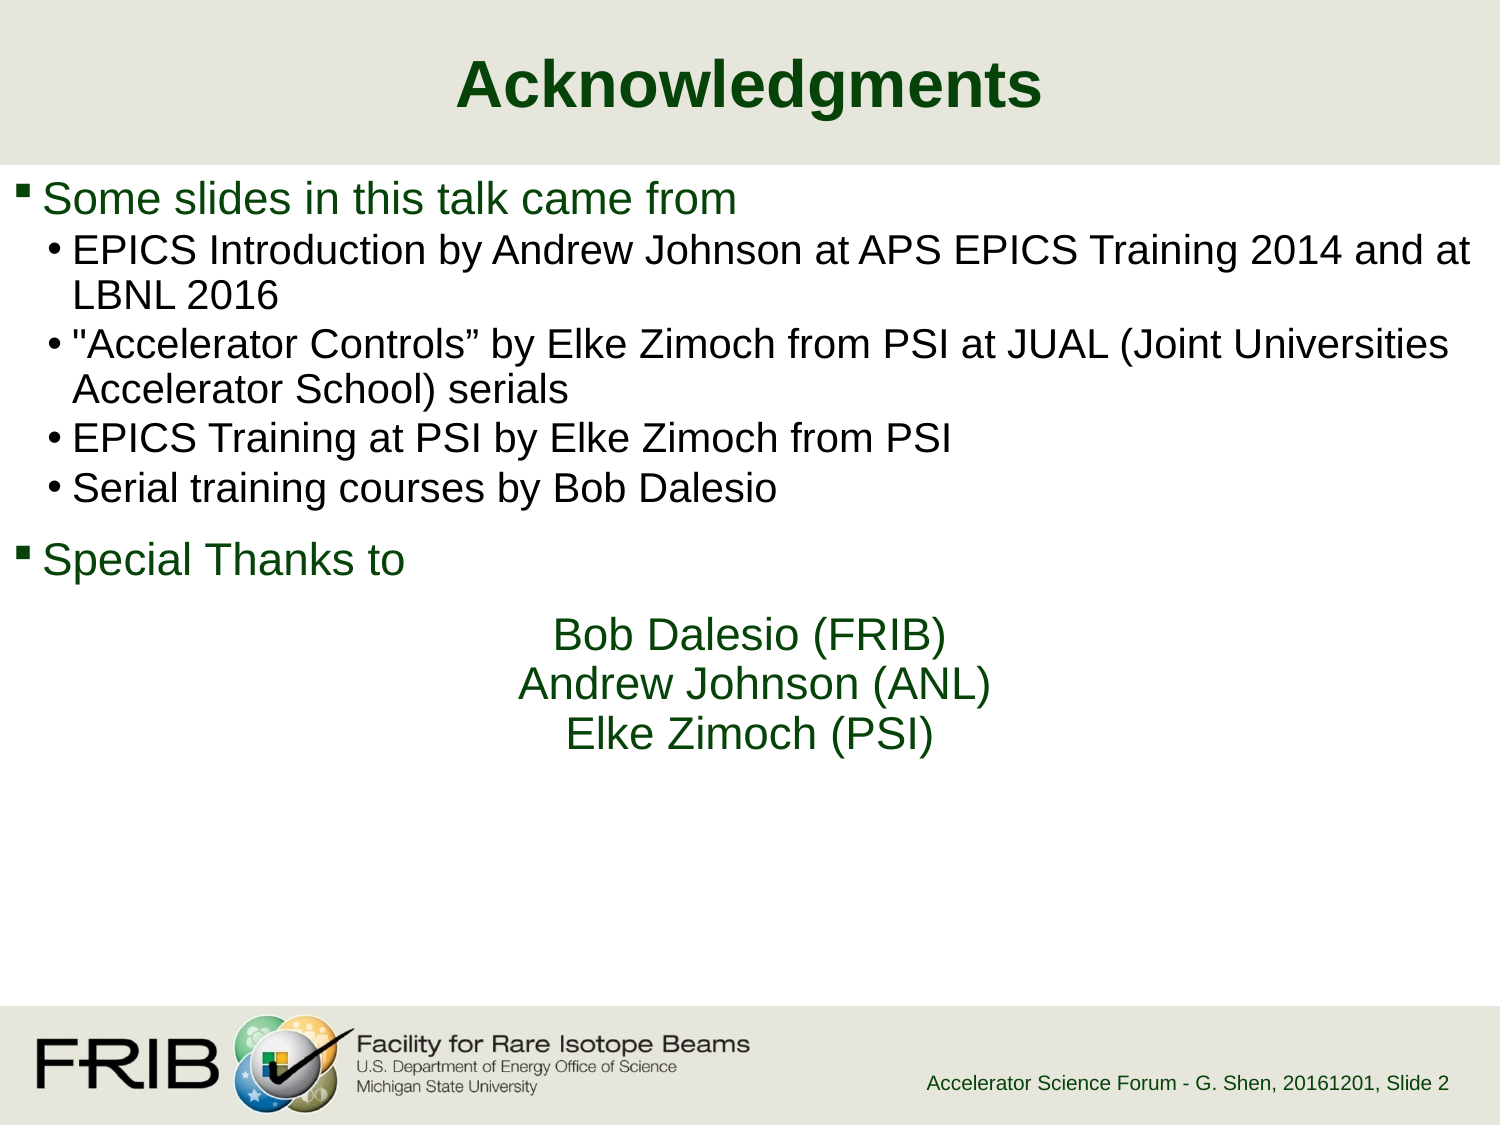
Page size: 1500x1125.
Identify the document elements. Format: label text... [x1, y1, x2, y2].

title Acknowledgments [11, 46, 1489, 128]
picture [0, 1006, 1500, 1125]
list Some slides in this talk came from EPICS Introduction by Andrew Johnson at APS EPICS Training 2014 and at LBNL 2016 "Accelerator Controls” by Elke Zimoch from PSI at JUAL (Joint Universities Accelerator School) serials EPICS Training at PSI by Elke Zimoch from PSI Serial training courses by Bob Dalesio Special Thanks to Bob Dalesio (FRIB) Andrew Johnson (ANL) Elke Zimoch (PSI) [12, 174, 1488, 1000]
slide_number , Slide 2 [1374, 1042, 1500, 1103]
picture [0, 0, 1500, 165]
footer Accelerator Science Forum - G. Shen, 20161201 [679, 1042, 1374, 1103]
